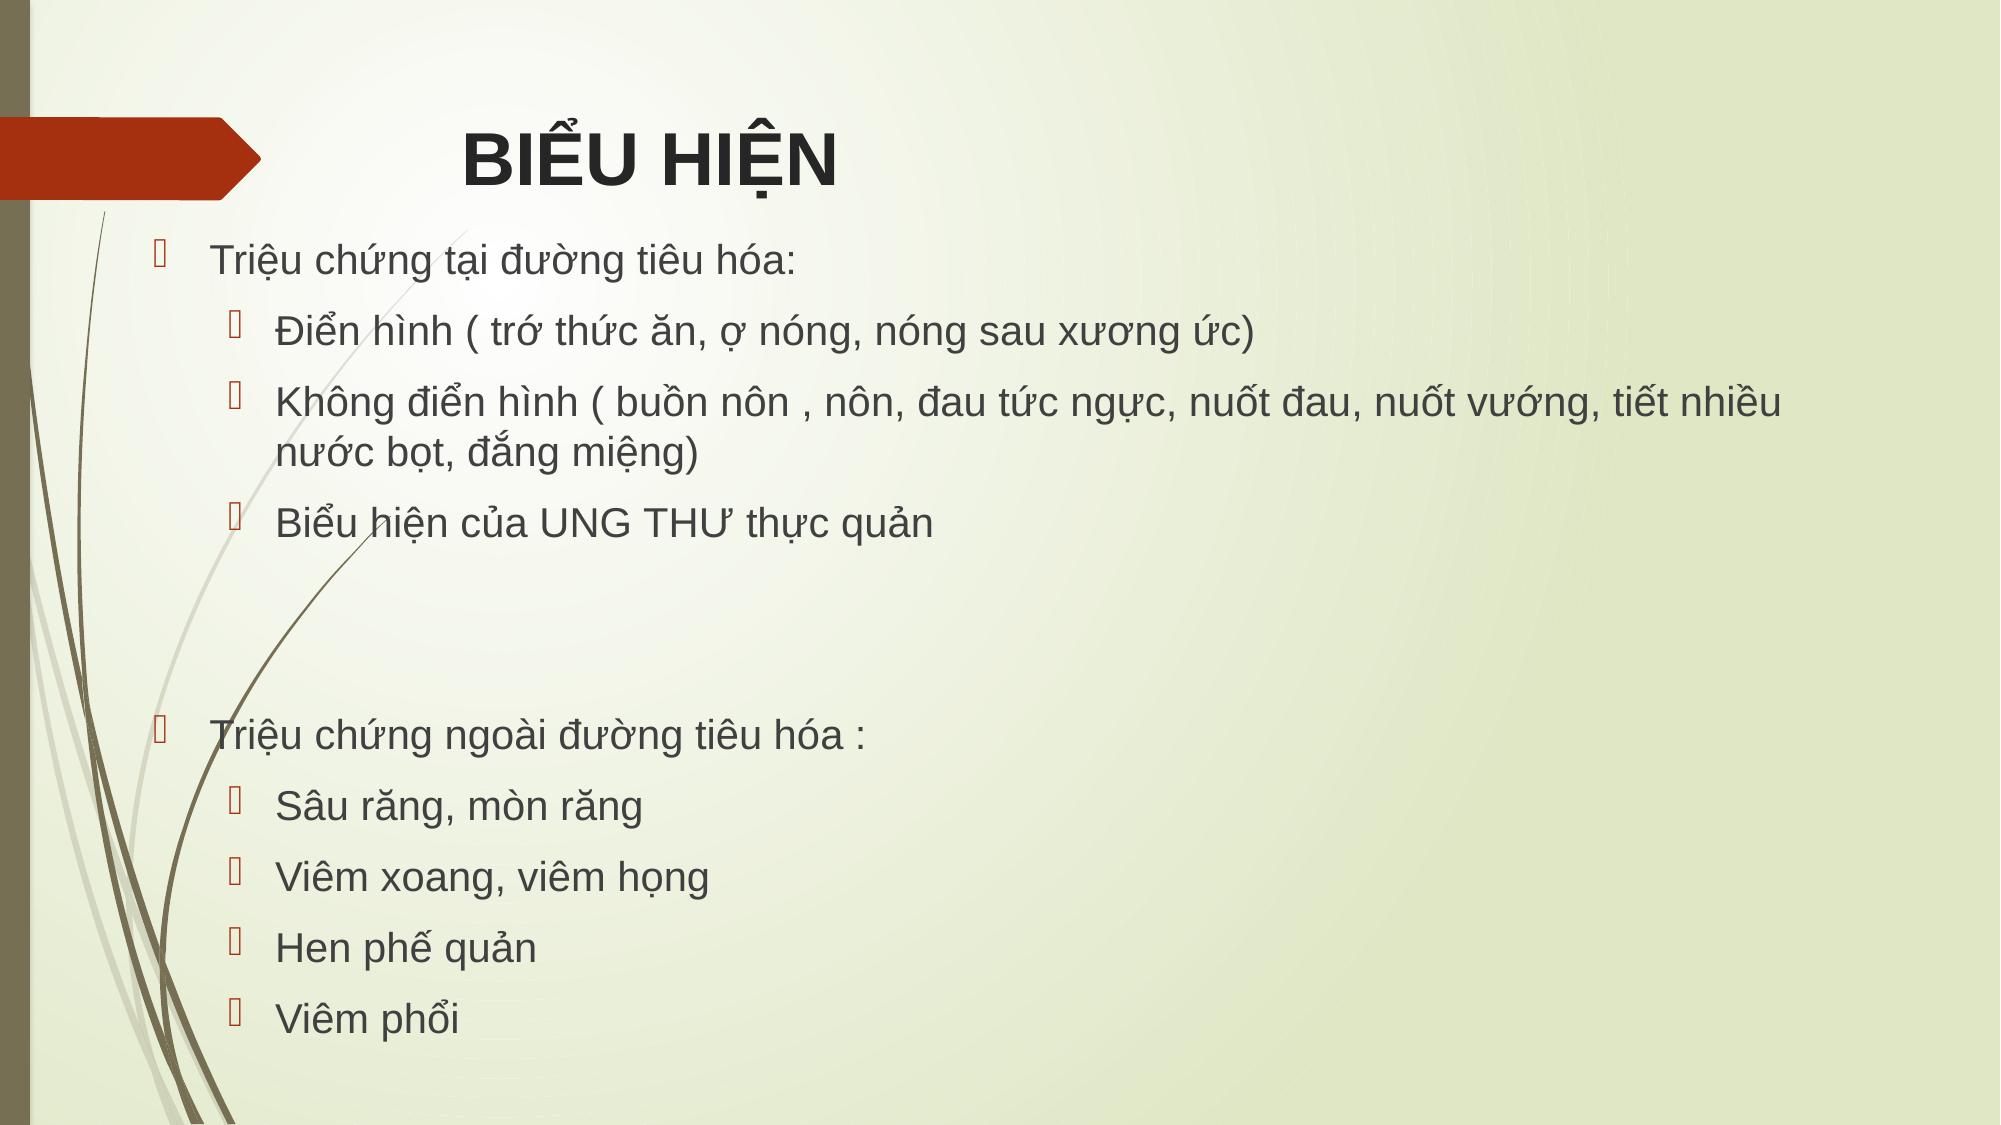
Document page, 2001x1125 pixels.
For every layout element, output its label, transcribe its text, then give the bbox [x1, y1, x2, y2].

list Triệu chứng tại đường tiêu hóa: Điển hình ( trớ thức ăn, ợ nóng, nóng sau xương ức) Không điển hình ( buồn nôn , nôn, đau tức ngực, nuốt đau, nuốt vướng, tiết nhiều nước bọt, đắng miệng) Biểu hiện của UNG THƯ thực quản Triệu chứng ngoài đường tiêu hóa : Sâu răng, mòn răng Viêm xoang, viêm họng Hen phế quản Viêm phổi [138, 224, 1903, 1112]
title BIỂU HIỆN [425, 102, 1888, 224]
